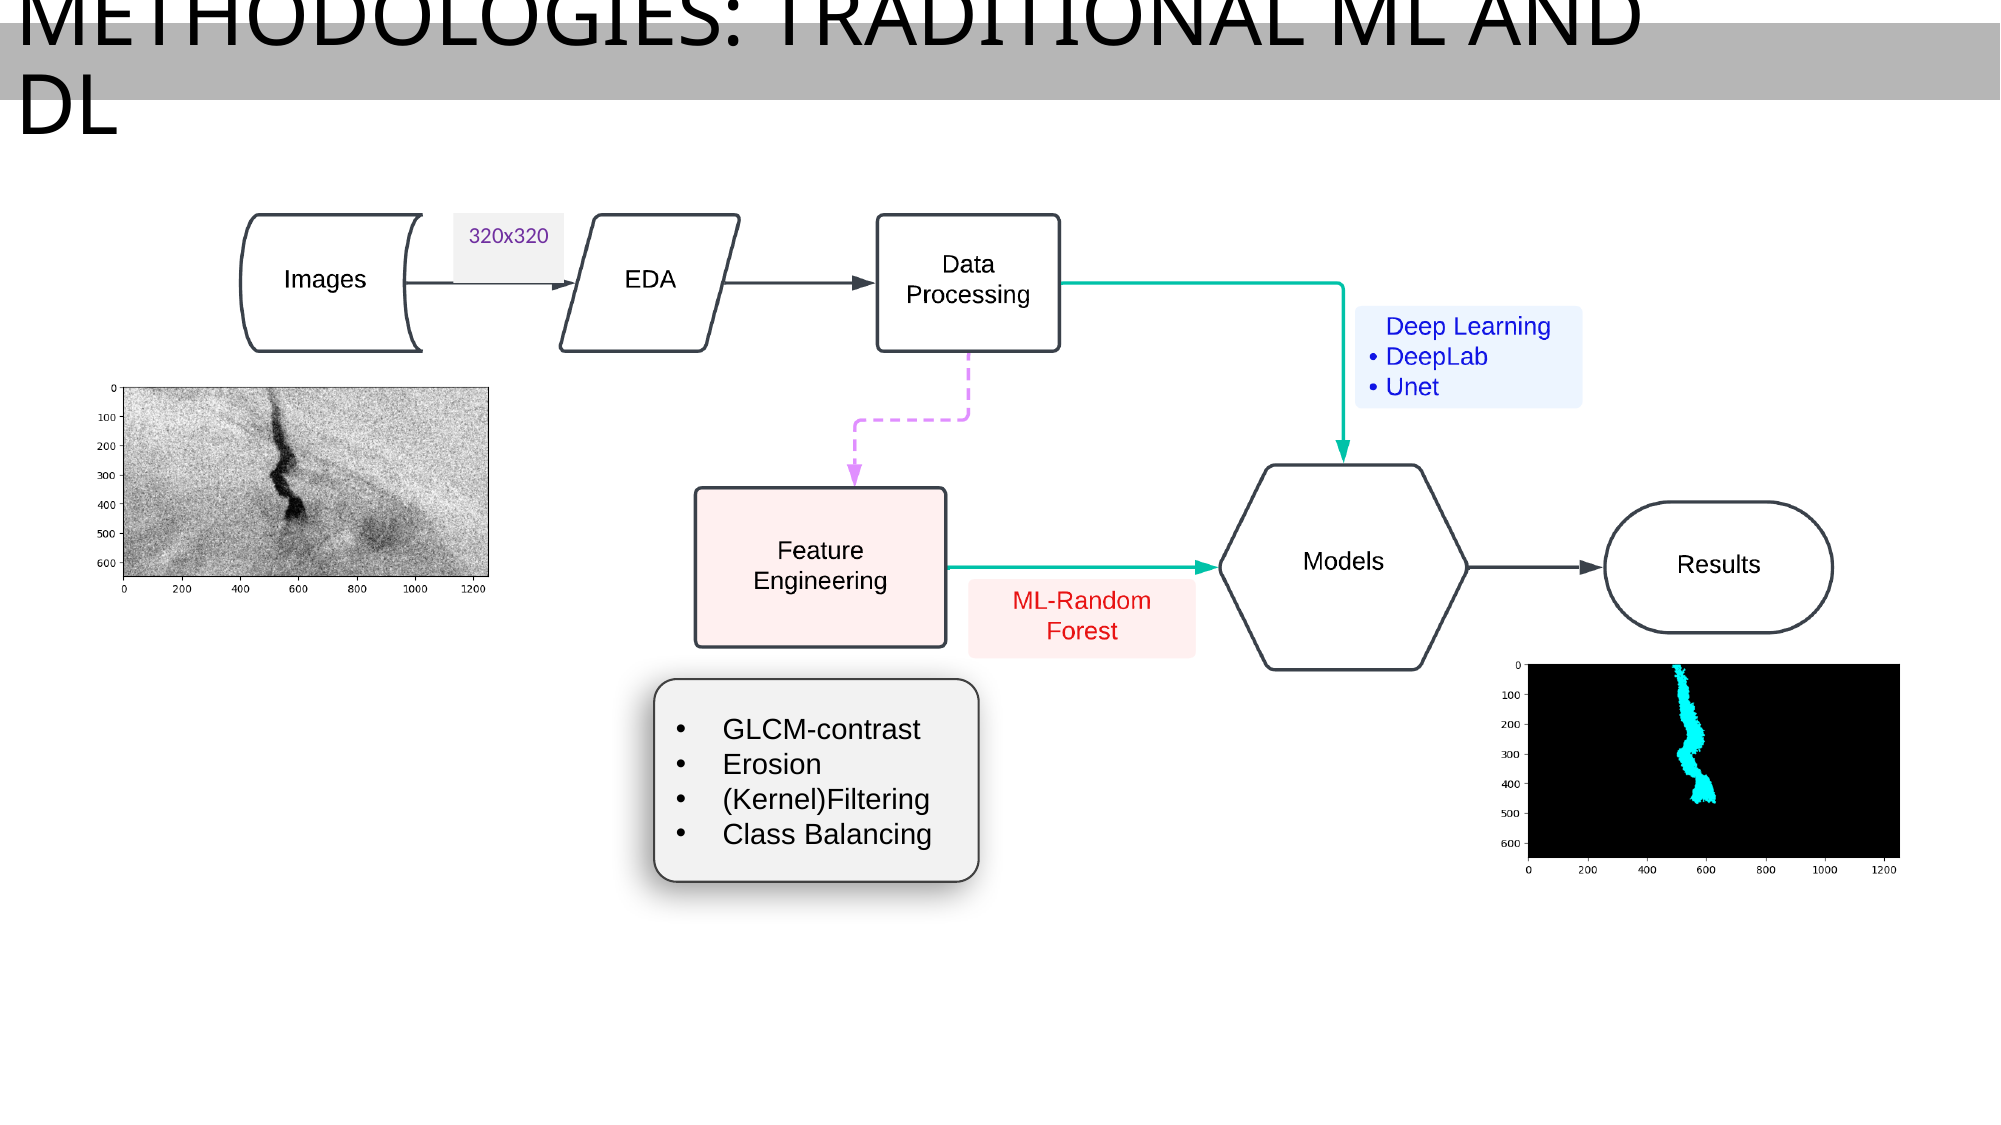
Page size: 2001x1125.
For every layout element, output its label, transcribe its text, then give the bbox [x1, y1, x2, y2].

text_box GLCM-contrast Erosion (Kernel)Filtering Class Balancing [653, 715, 980, 883]
picture [89, 169, 1906, 882]
text_box [1725, 22, 2000, 101]
title METHODOLOGIES: TRADITIONAL ML AND DL [0, 14, 1725, 112]
